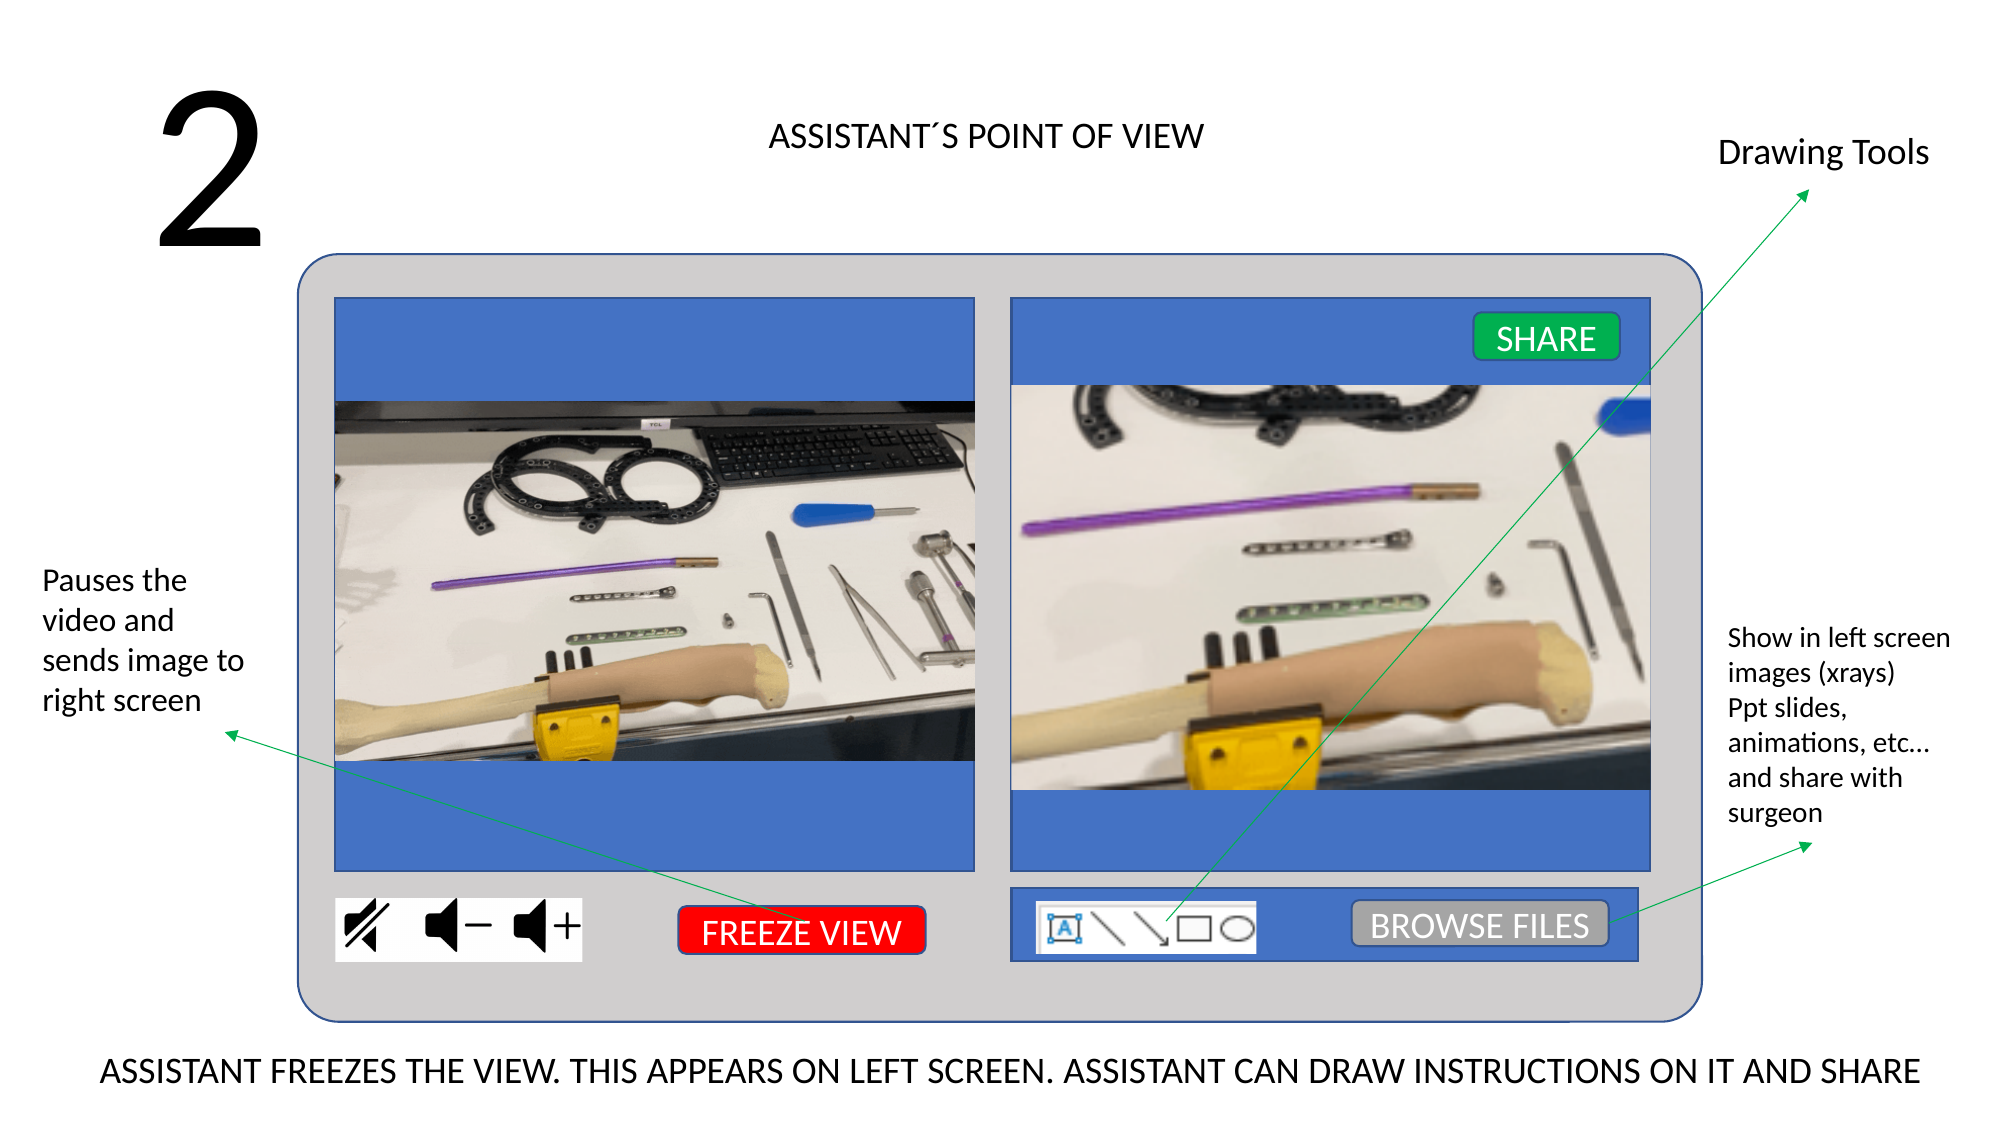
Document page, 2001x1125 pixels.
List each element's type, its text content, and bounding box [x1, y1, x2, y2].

text_box [296, 253, 1704, 1023]
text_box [1165, 189, 1810, 922]
text_box [1010, 297, 1165, 872]
text_box FREEZE VIEW [677, 905, 927, 955]
picture [1011, 385, 1165, 790]
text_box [1608, 842, 1813, 924]
text_box ASSISTANT FREEZES THE VIEW. THIS APPEARS ON LEFT SCREEN. ASSISTANT CAN DRAW INSTRUCTIONS ON IT AND SHARE [84, 1038, 1938, 1099]
text_box [334, 297, 975, 732]
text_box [224, 732, 805, 922]
text_box [1010, 887, 1639, 962]
text_box BROWSE FILES [1350, 922, 1610, 948]
text_box 2 [134, 0, 286, 303]
text_box Pauses the video and sends image to right screen [27, 550, 270, 726]
picture [1035, 901, 1257, 954]
picture [335, 922, 583, 962]
picture [335, 401, 975, 761]
text_box ASSISTANT´S POINT OF VIEW [753, 103, 1220, 163]
text_box Show in left screen images (xrays) Ppt slides, animations, etc… and share with surgeon [1810, 610, 1973, 836]
text_box Drawing Tools [1703, 119, 1946, 180]
text_box [805, 761, 975, 872]
